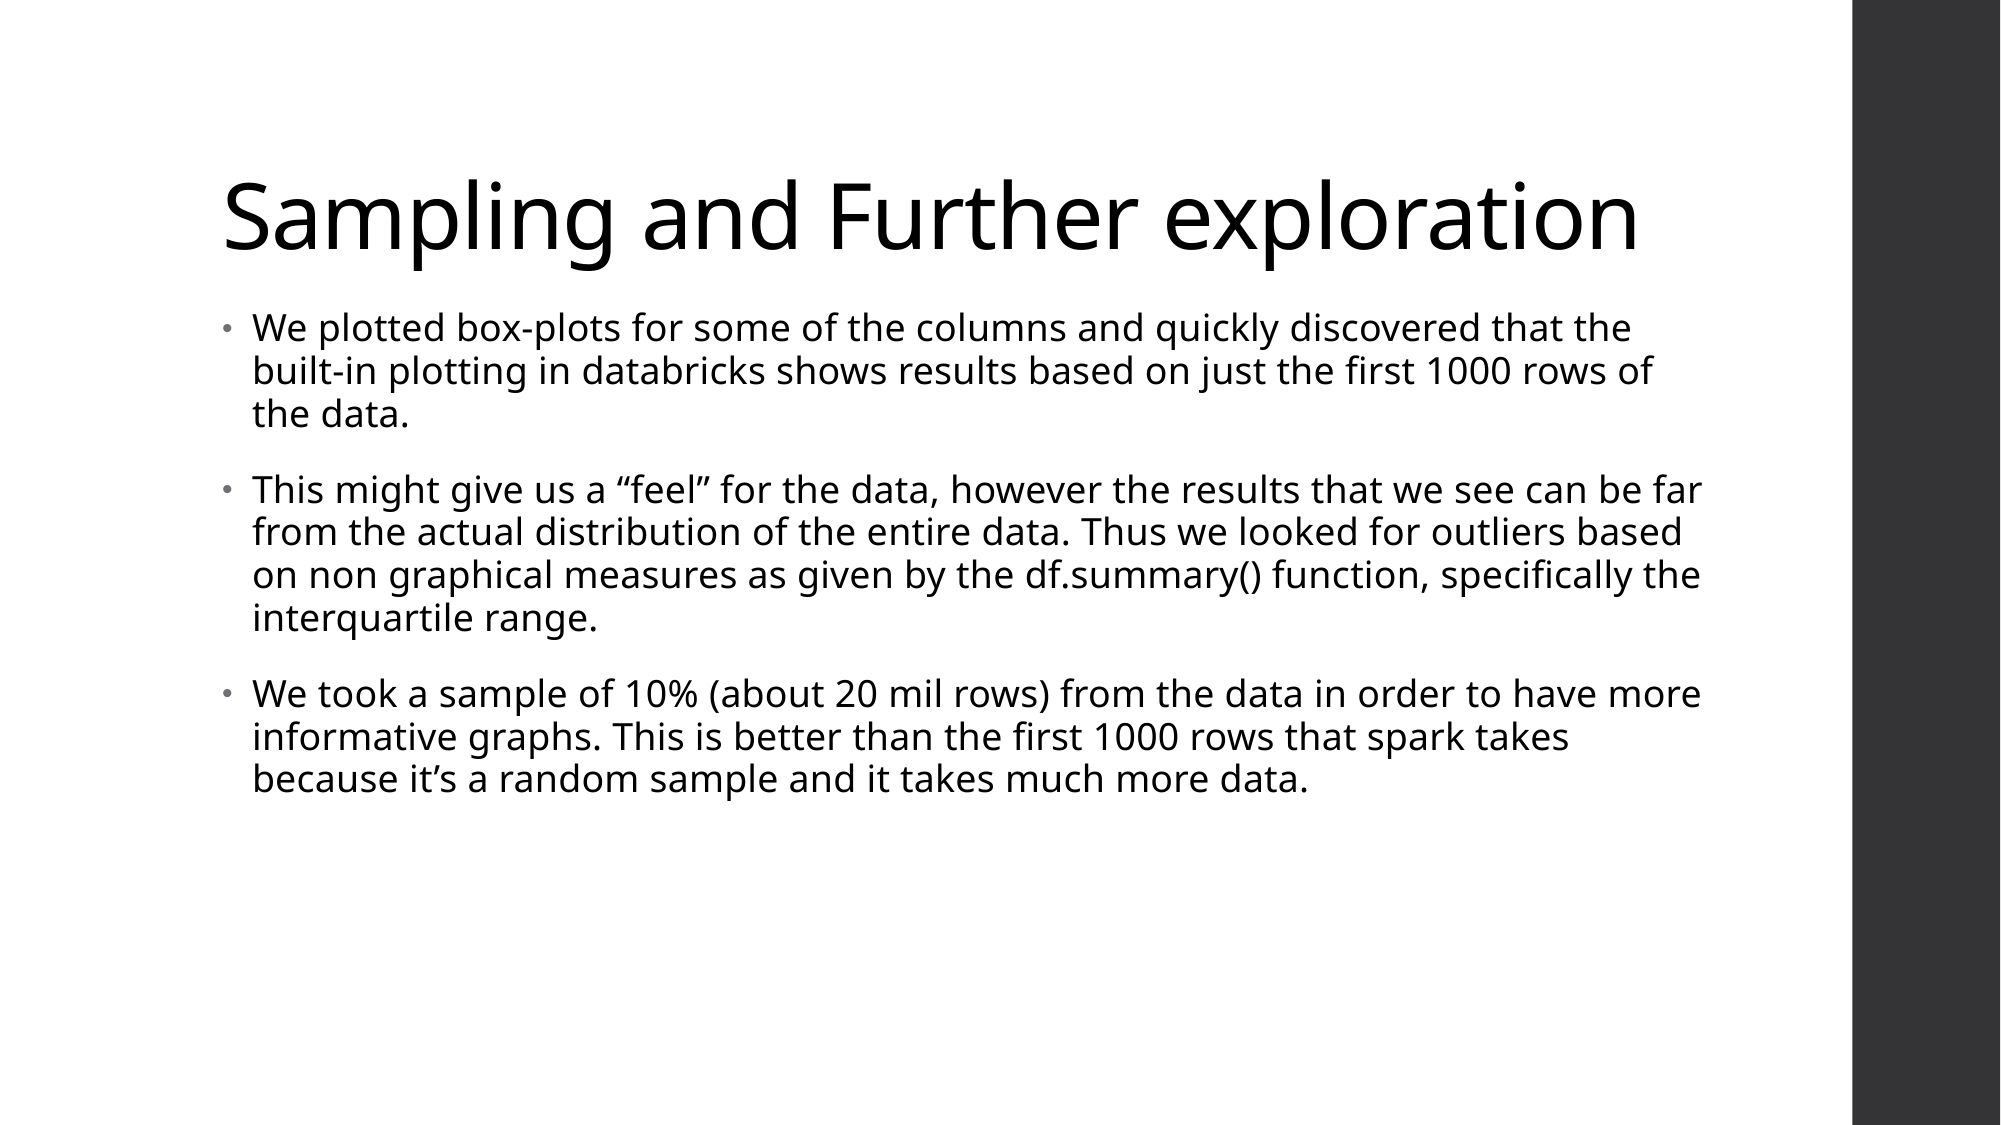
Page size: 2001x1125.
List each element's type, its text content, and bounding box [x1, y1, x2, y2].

list We plotted box-plots for some of the columns and quickly discovered that the built-in plotting in databricks shows results based on just the first 1000 rows of the data. This might give us a “feel” for the data, however the results that we see can be far from the actual distribution of the entire data. Thus we looked for outliers based on non graphical measures as given by the df.summary() function, specifically the interquartile range. We took a sample of 10% (about 20 mil rows) from the data in order to have more informative graphs. This is better than the first 1000 rows that spark takes because it’s a random sample and it takes much more data. [206, 299, 1732, 1014]
title Sampling and Further exploration [206, 60, 1797, 278]
